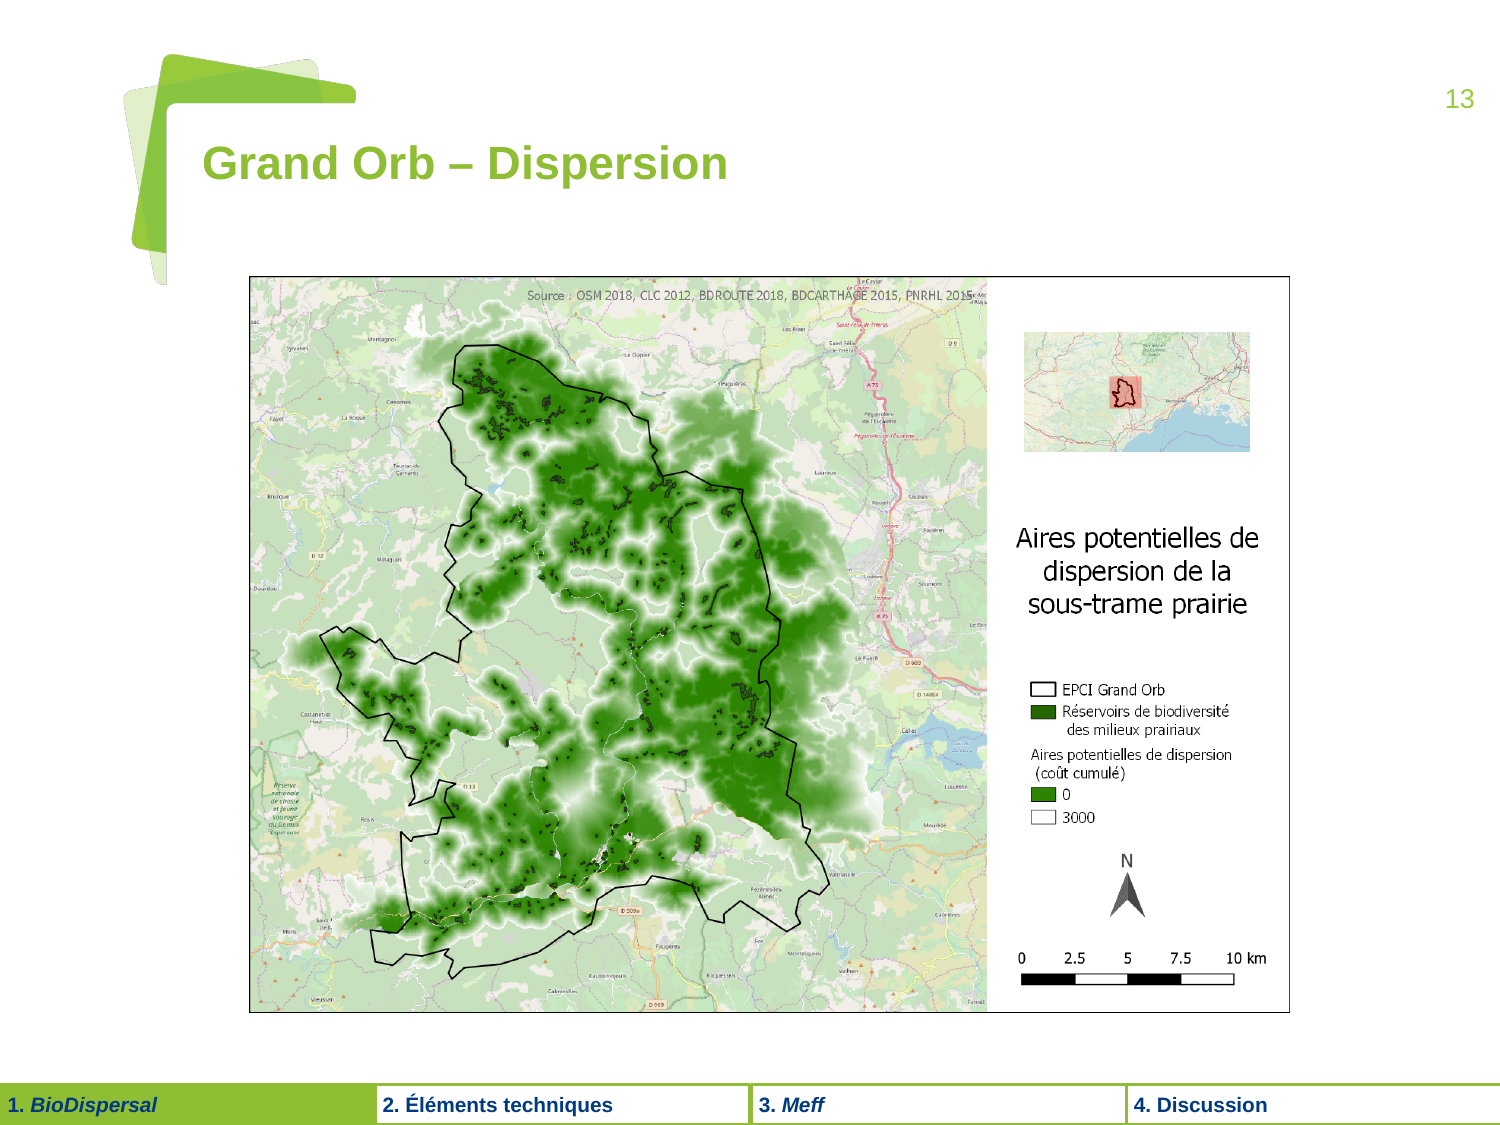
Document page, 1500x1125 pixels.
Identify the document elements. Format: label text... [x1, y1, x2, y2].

picture [124, 55, 1290, 1013]
slide_number 13 [1434, 74, 1483, 121]
title Grand Orb – Dispersion [194, 124, 1456, 198]
